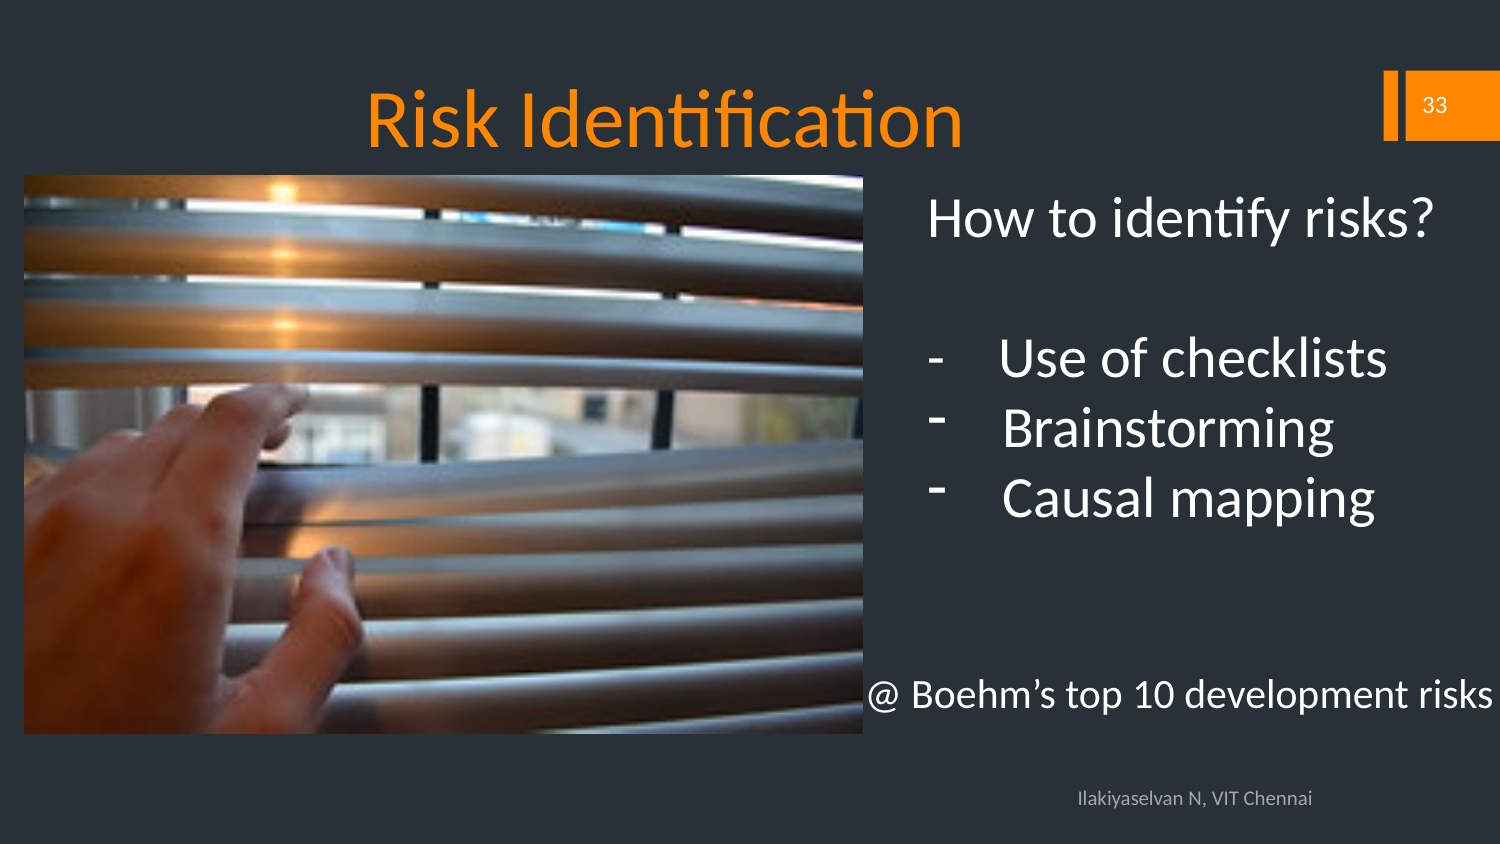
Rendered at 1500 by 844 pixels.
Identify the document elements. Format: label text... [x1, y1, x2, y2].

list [24, 174, 863, 735]
slide_number 33 [1308, 84, 1463, 122]
title Risk Identification [350, 0, 1255, 172]
text_box @ Boehm’s top 10 development risks [849, 659, 1500, 775]
text_box How to identify risks? - Use of checklists Brainstorming Causal mapping [912, 171, 1500, 537]
footer Ilakiyaselvan N, VIT Chennai [1062, 784, 1431, 822]
